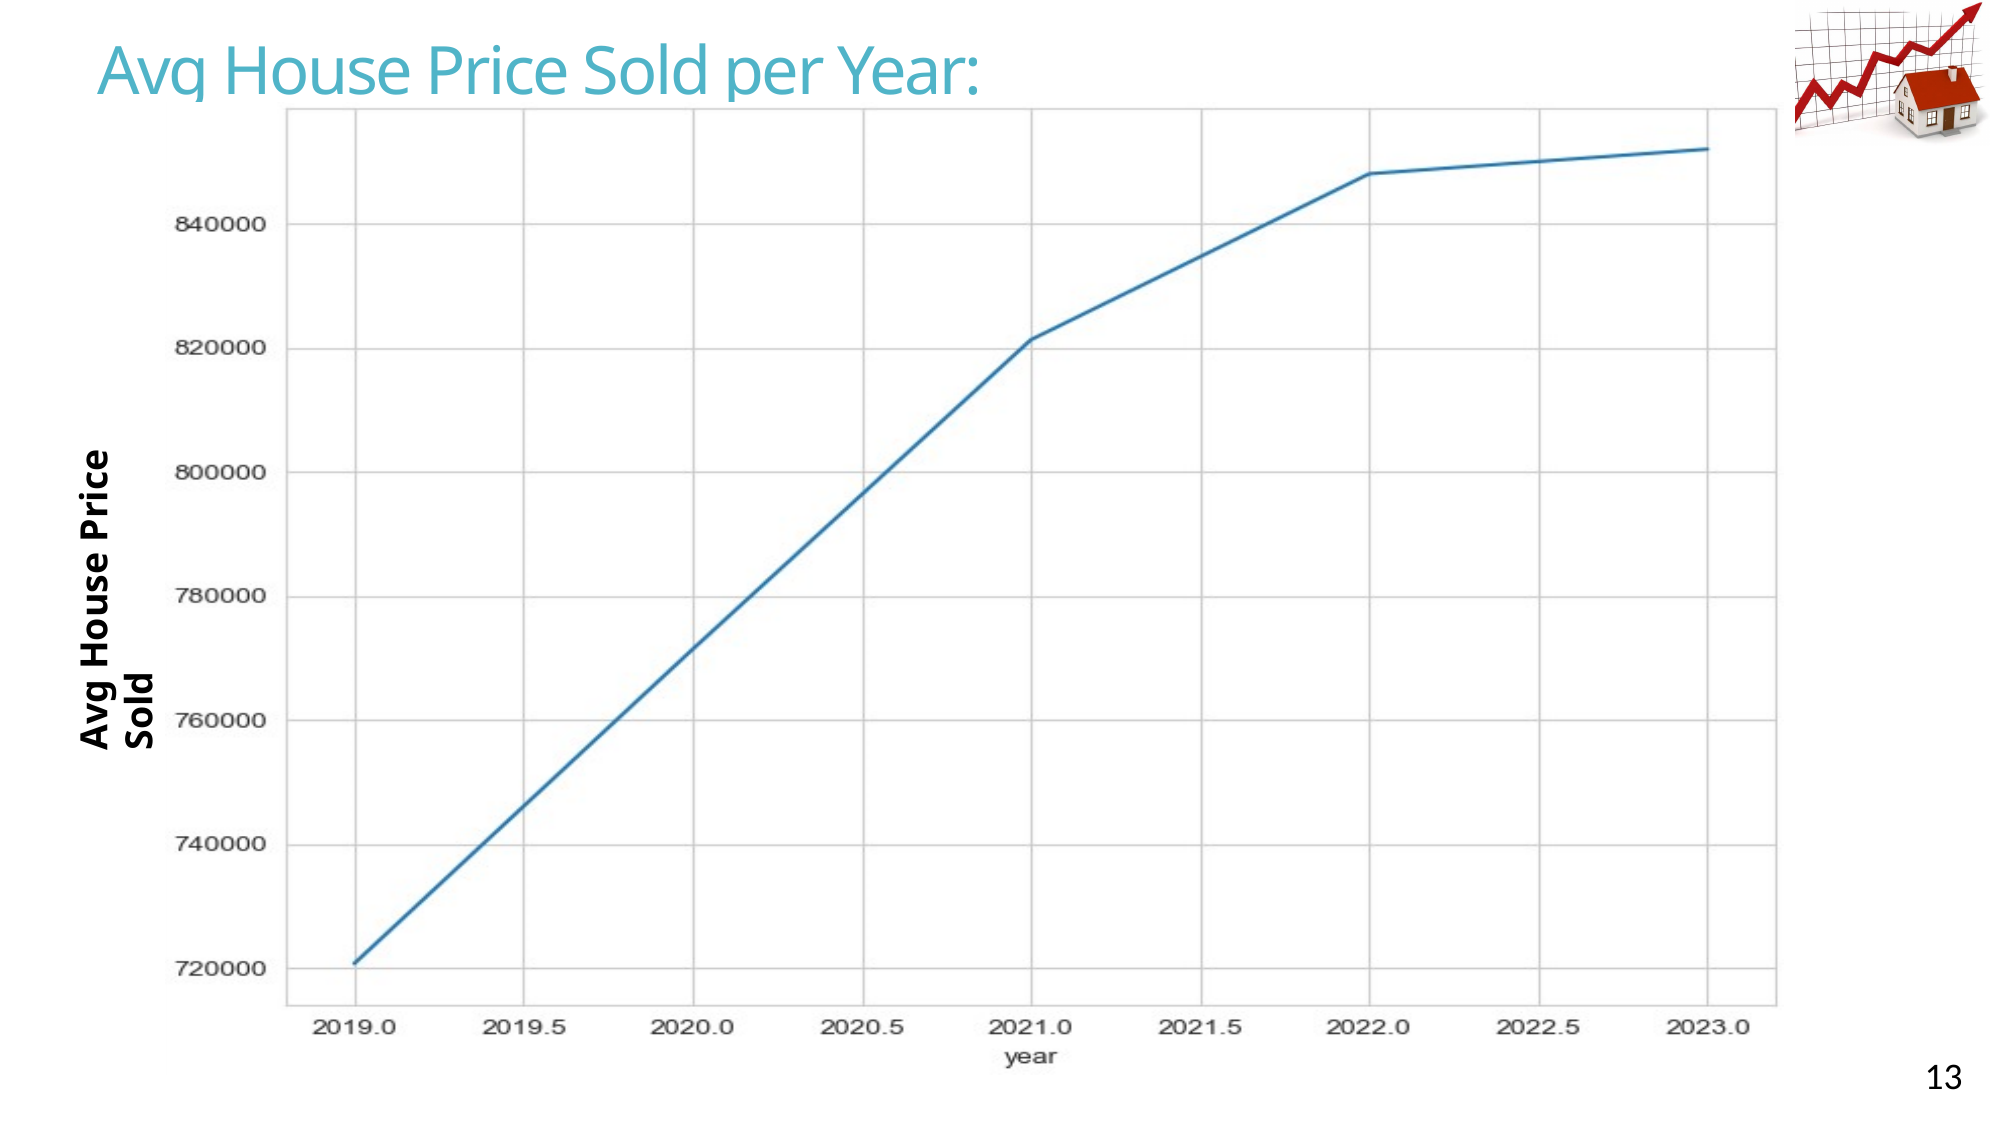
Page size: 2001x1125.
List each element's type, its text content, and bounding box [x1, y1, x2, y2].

picture [1795, 0, 1991, 147]
title Avg House Price Sold per Year: [1991, 0, 2000, 117]
picture [164, 102, 1784, 1076]
text_box 13 [1729, 1044, 1978, 1105]
title Avg House Price Sold per Year: [0, 0, 1795, 117]
text_box Avg House Price Sold [62, 359, 164, 766]
